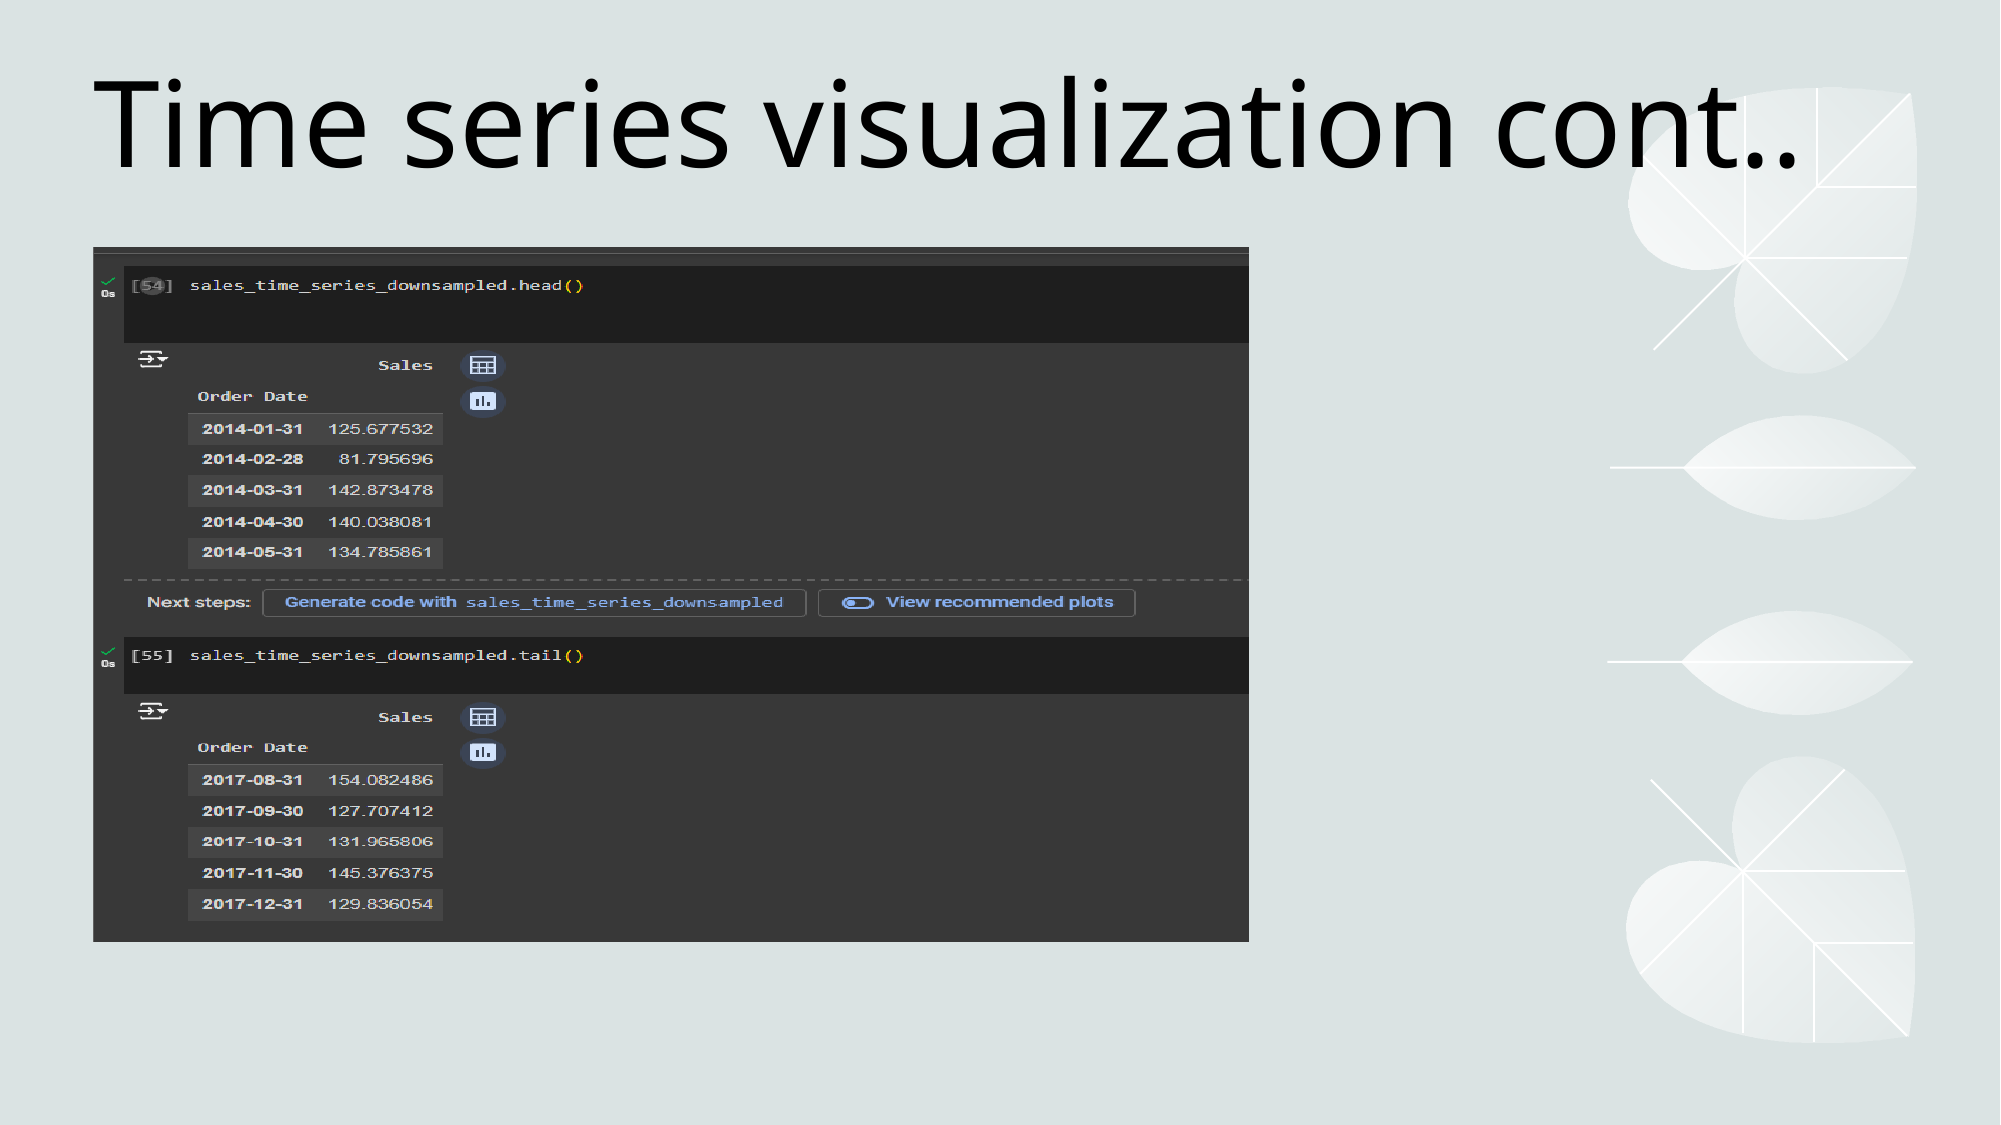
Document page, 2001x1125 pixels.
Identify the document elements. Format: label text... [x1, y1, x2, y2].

title Time series visualization cont.. [93, 24, 1857, 277]
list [92, 247, 1250, 942]
